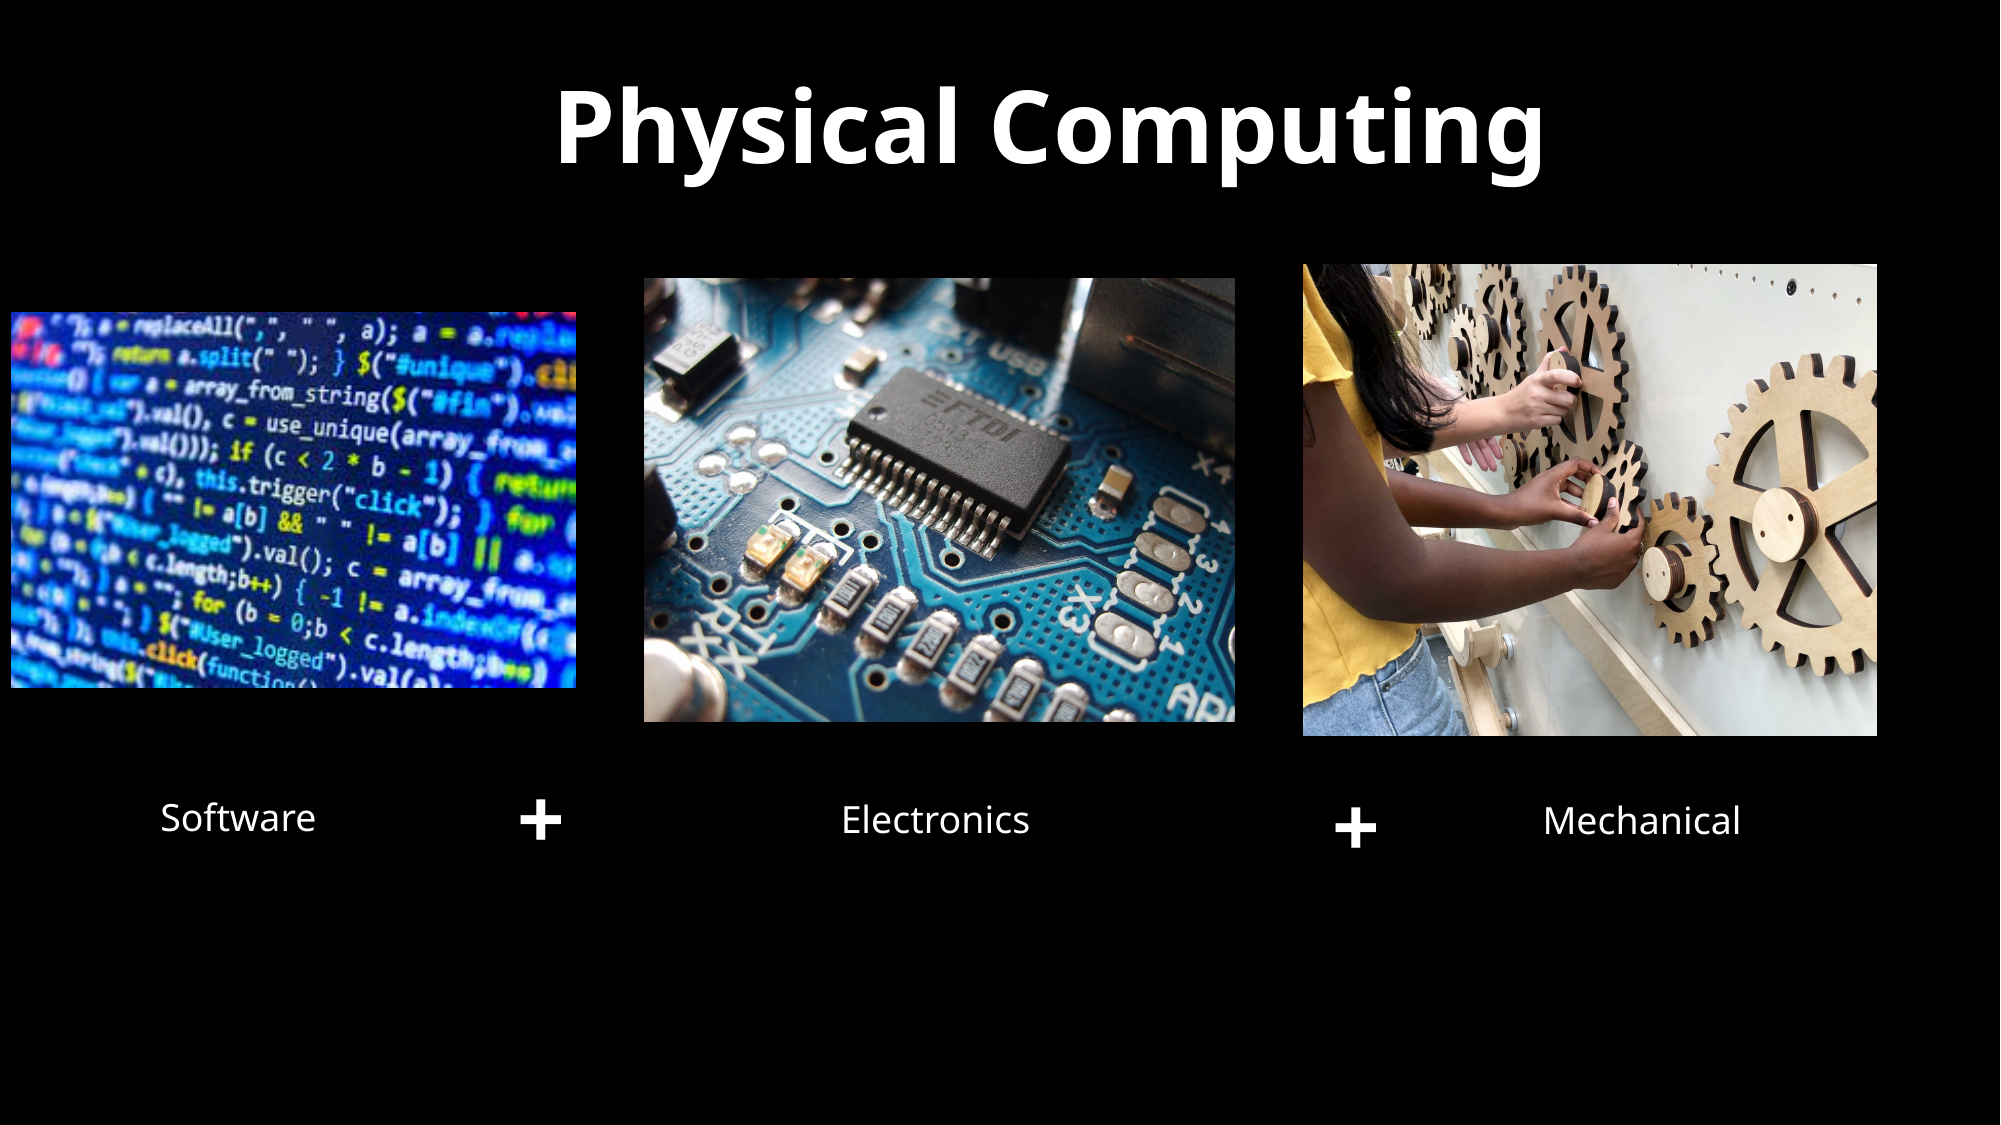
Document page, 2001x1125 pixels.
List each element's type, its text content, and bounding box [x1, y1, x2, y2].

picture [11, 312, 576, 688]
text_box Electronics [826, 788, 1081, 848]
picture [1303, 264, 1877, 736]
text_box + [1318, 767, 1402, 882]
text_box Mechanical [1527, 789, 1783, 850]
title Physical Computing [537, 55, 1627, 259]
text_box + [502, 758, 587, 874]
text_box Software [145, 786, 363, 847]
picture [643, 278, 1235, 722]
